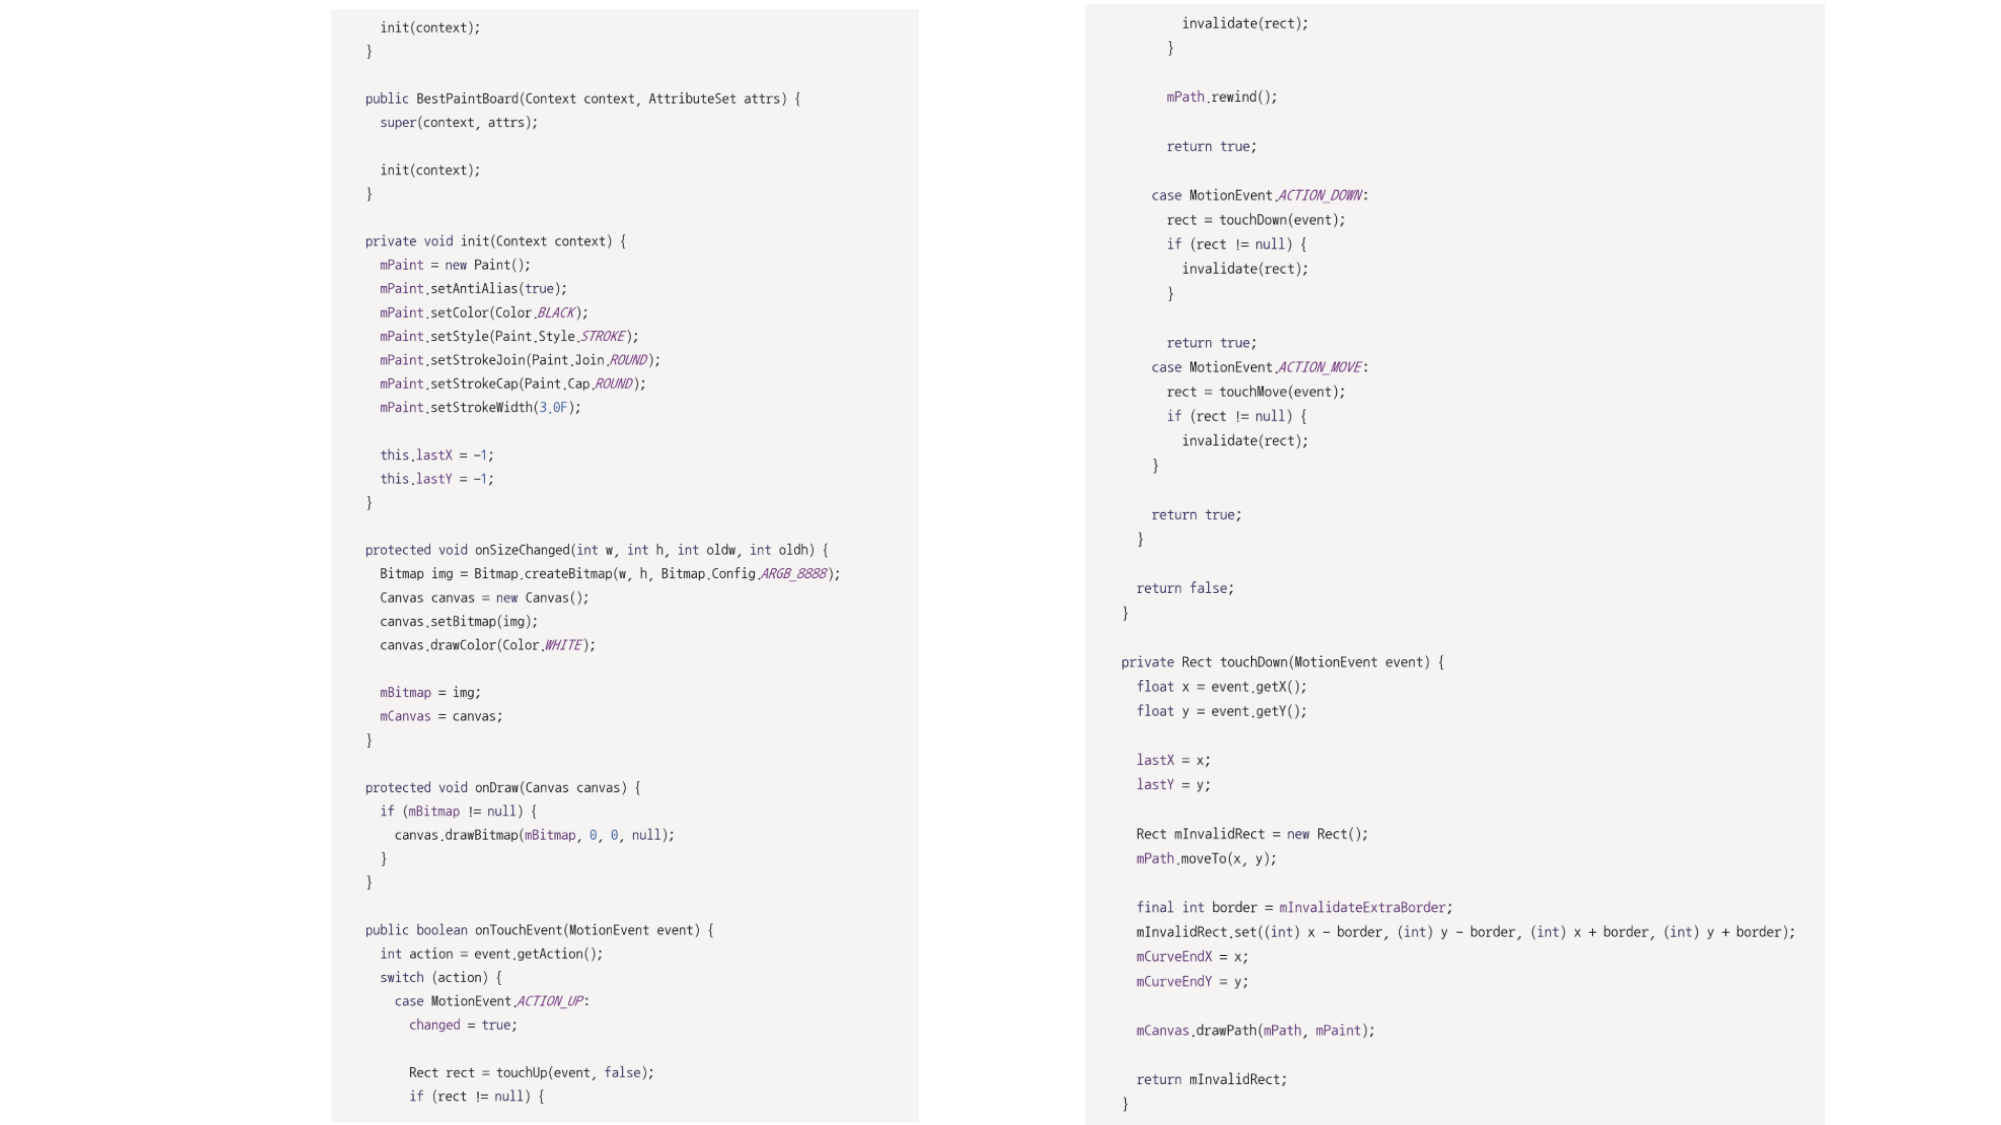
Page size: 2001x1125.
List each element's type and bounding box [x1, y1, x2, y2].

picture [330, 0, 919, 1125]
picture [1081, 0, 1825, 1125]
